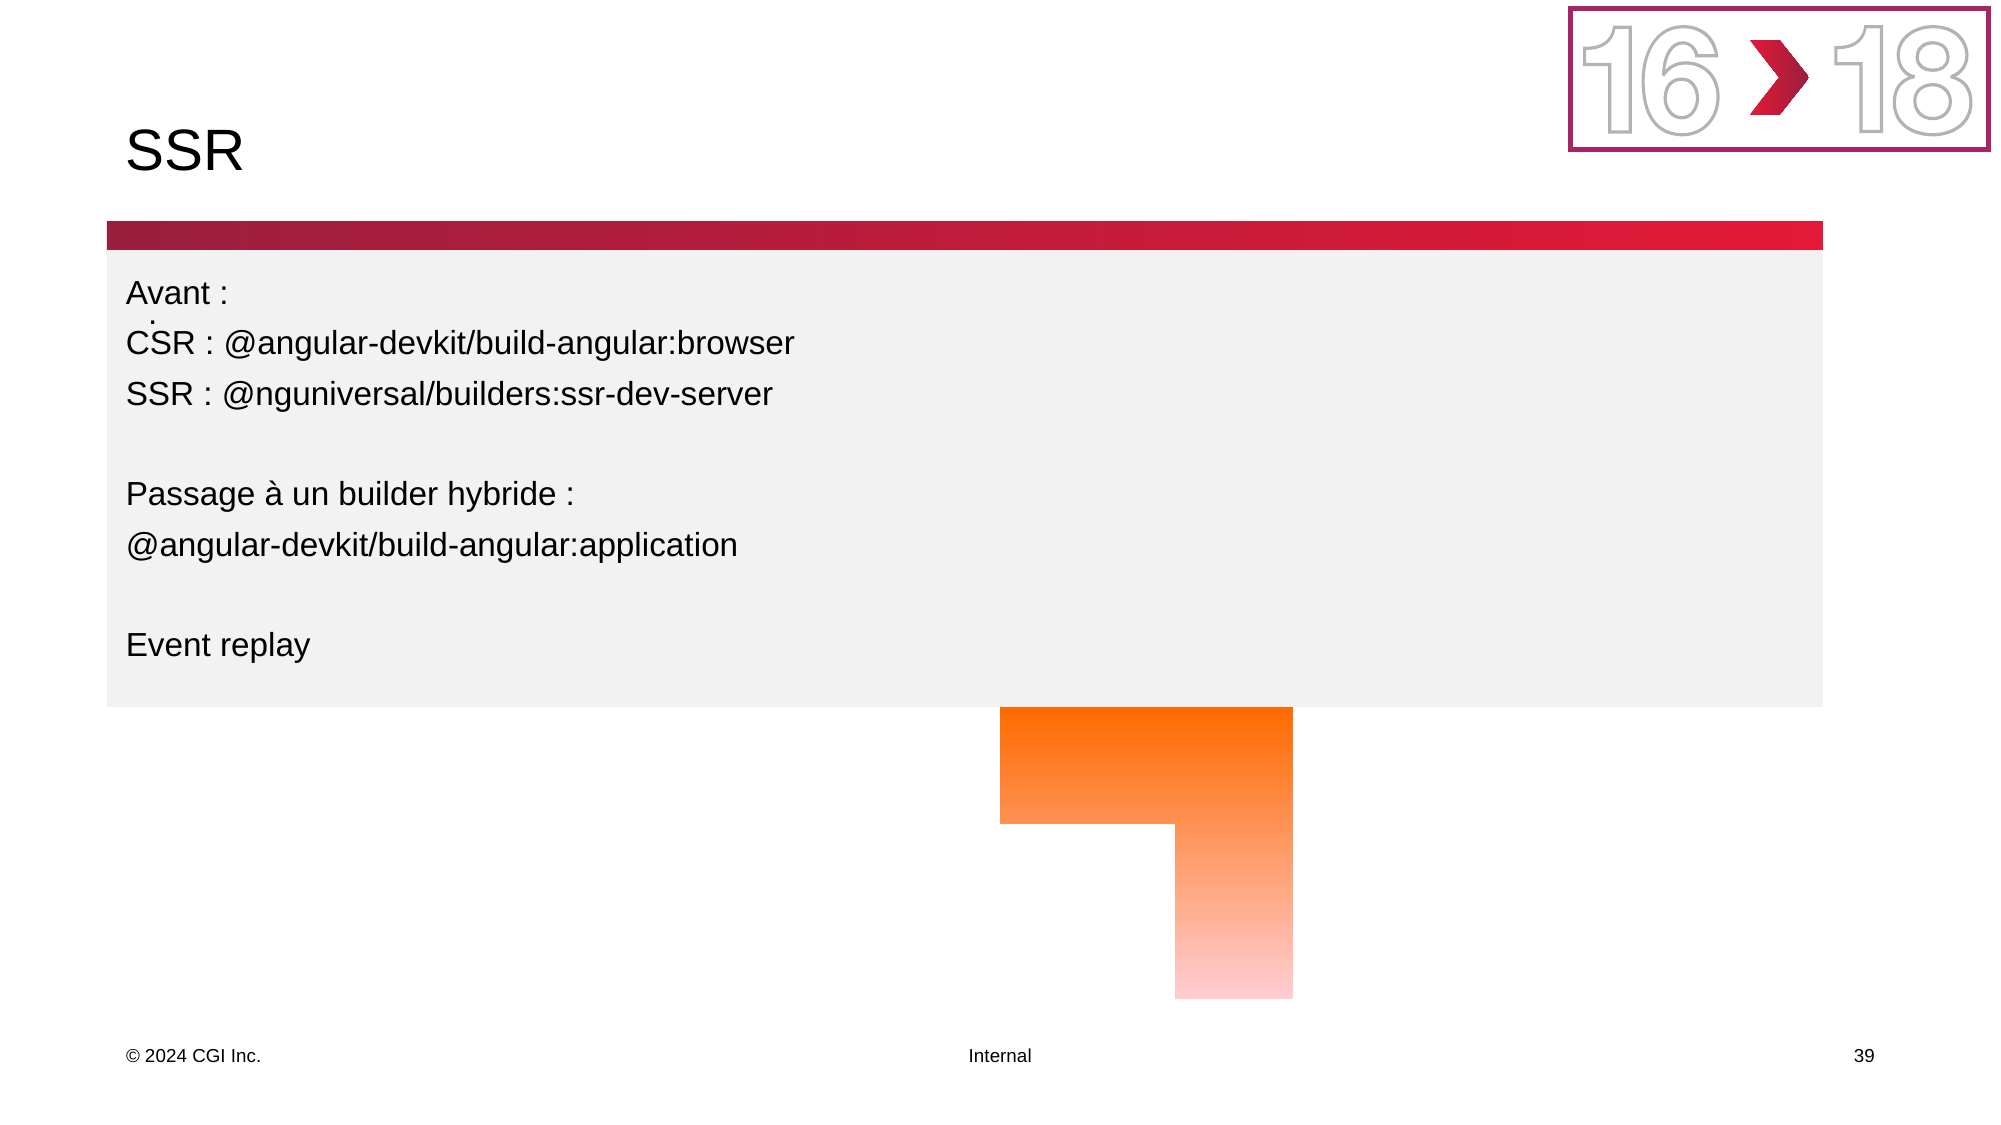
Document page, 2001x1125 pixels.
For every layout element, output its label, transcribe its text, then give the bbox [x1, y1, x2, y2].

table_header [107, 222, 1823, 250]
text_box [1641, 25, 1720, 137]
text_box [1747, 37, 1811, 118]
text_box [1583, 25, 1632, 134]
list Avant : CSR : @angular-devkit/build-angular:browser SSR : @nguniversal/builders:ssr-dev-server Passage à un builder hybride : @angular-devkit/build-angular:application Event replay [125, 271, 1770, 694]
text_box [1570, 8, 1989, 150]
text_box [1892, 25, 1973, 137]
table_cell . [107, 256, 1823, 707]
title SSR [125, 111, 876, 200]
text_box [1834, 25, 1884, 134]
